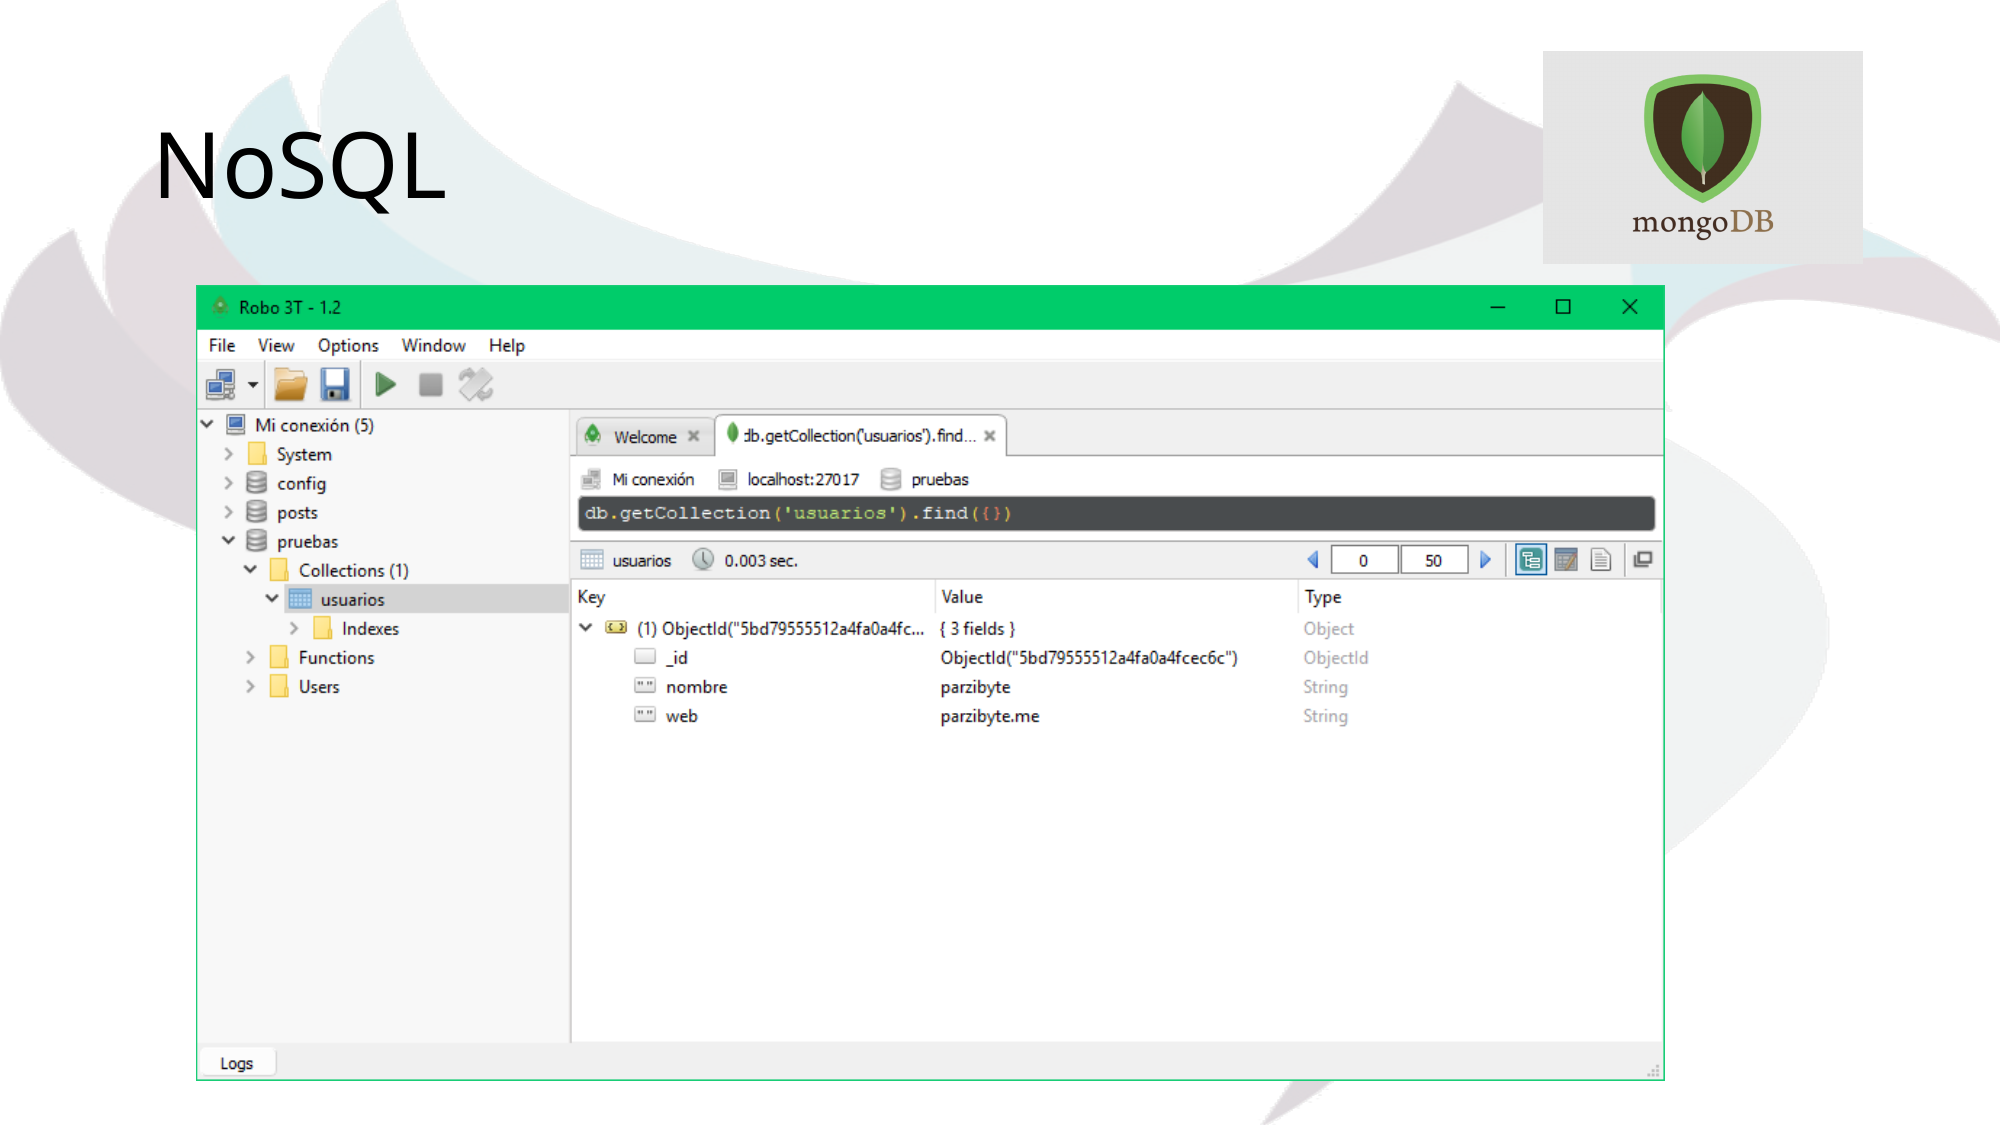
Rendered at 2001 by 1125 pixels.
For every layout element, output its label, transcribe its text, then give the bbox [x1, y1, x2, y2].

picture [1543, 51, 1863, 265]
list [196, 285, 1665, 1081]
title NoSQL [137, 59, 1863, 278]
